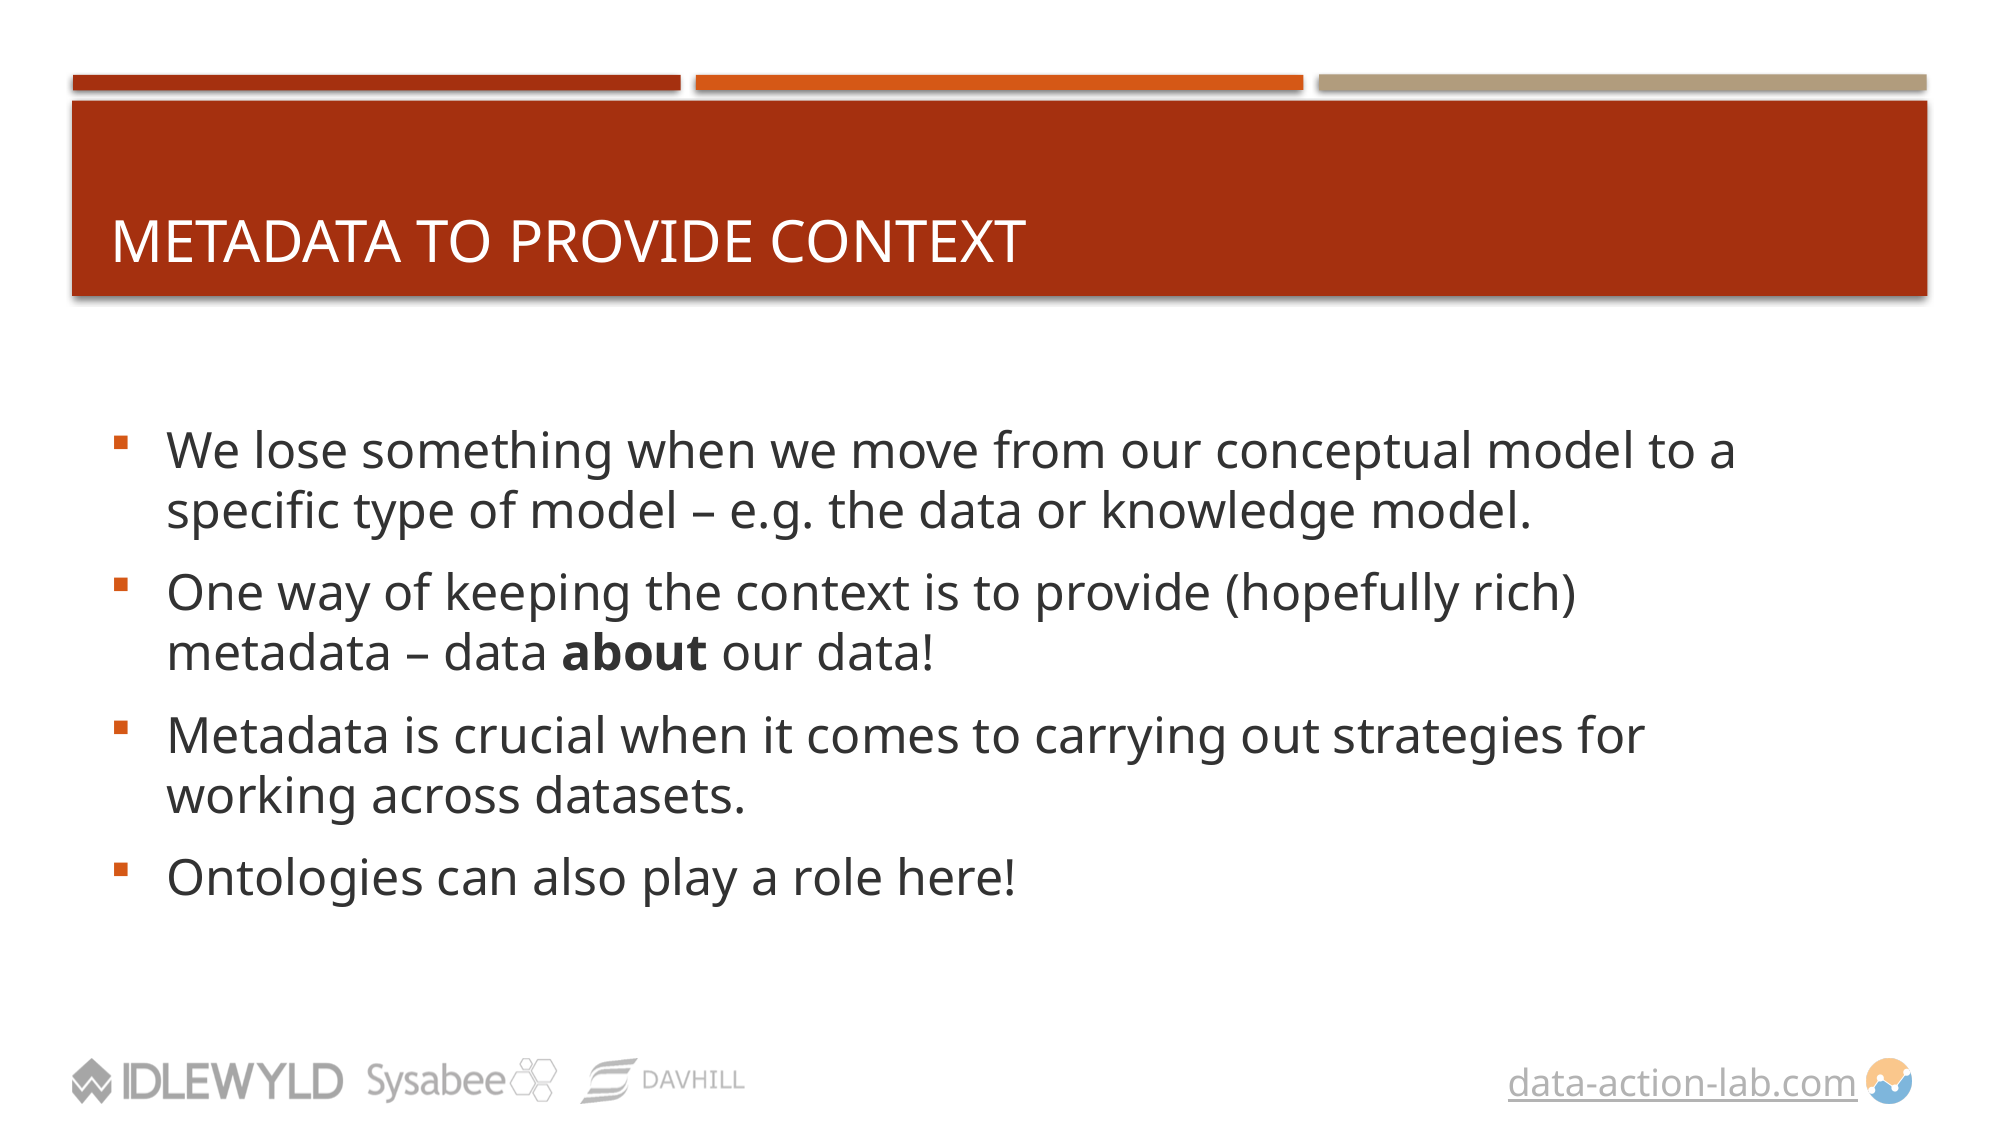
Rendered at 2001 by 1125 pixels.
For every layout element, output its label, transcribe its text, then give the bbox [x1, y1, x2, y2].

picture [72, 1058, 745, 1104]
title Metadata To Provide Context [95, 115, 1905, 282]
list We lose something when we move from our conceptual model to a specific type of model – e.g. the data or knowledge model. One way of keeping the context is to provide (hopefully rich) metadata – data about our data! Metadata is crucial when it comes to carrying out strategies for working across datasets. Ontologies can also play a role here! [95, 322, 1799, 1002]
